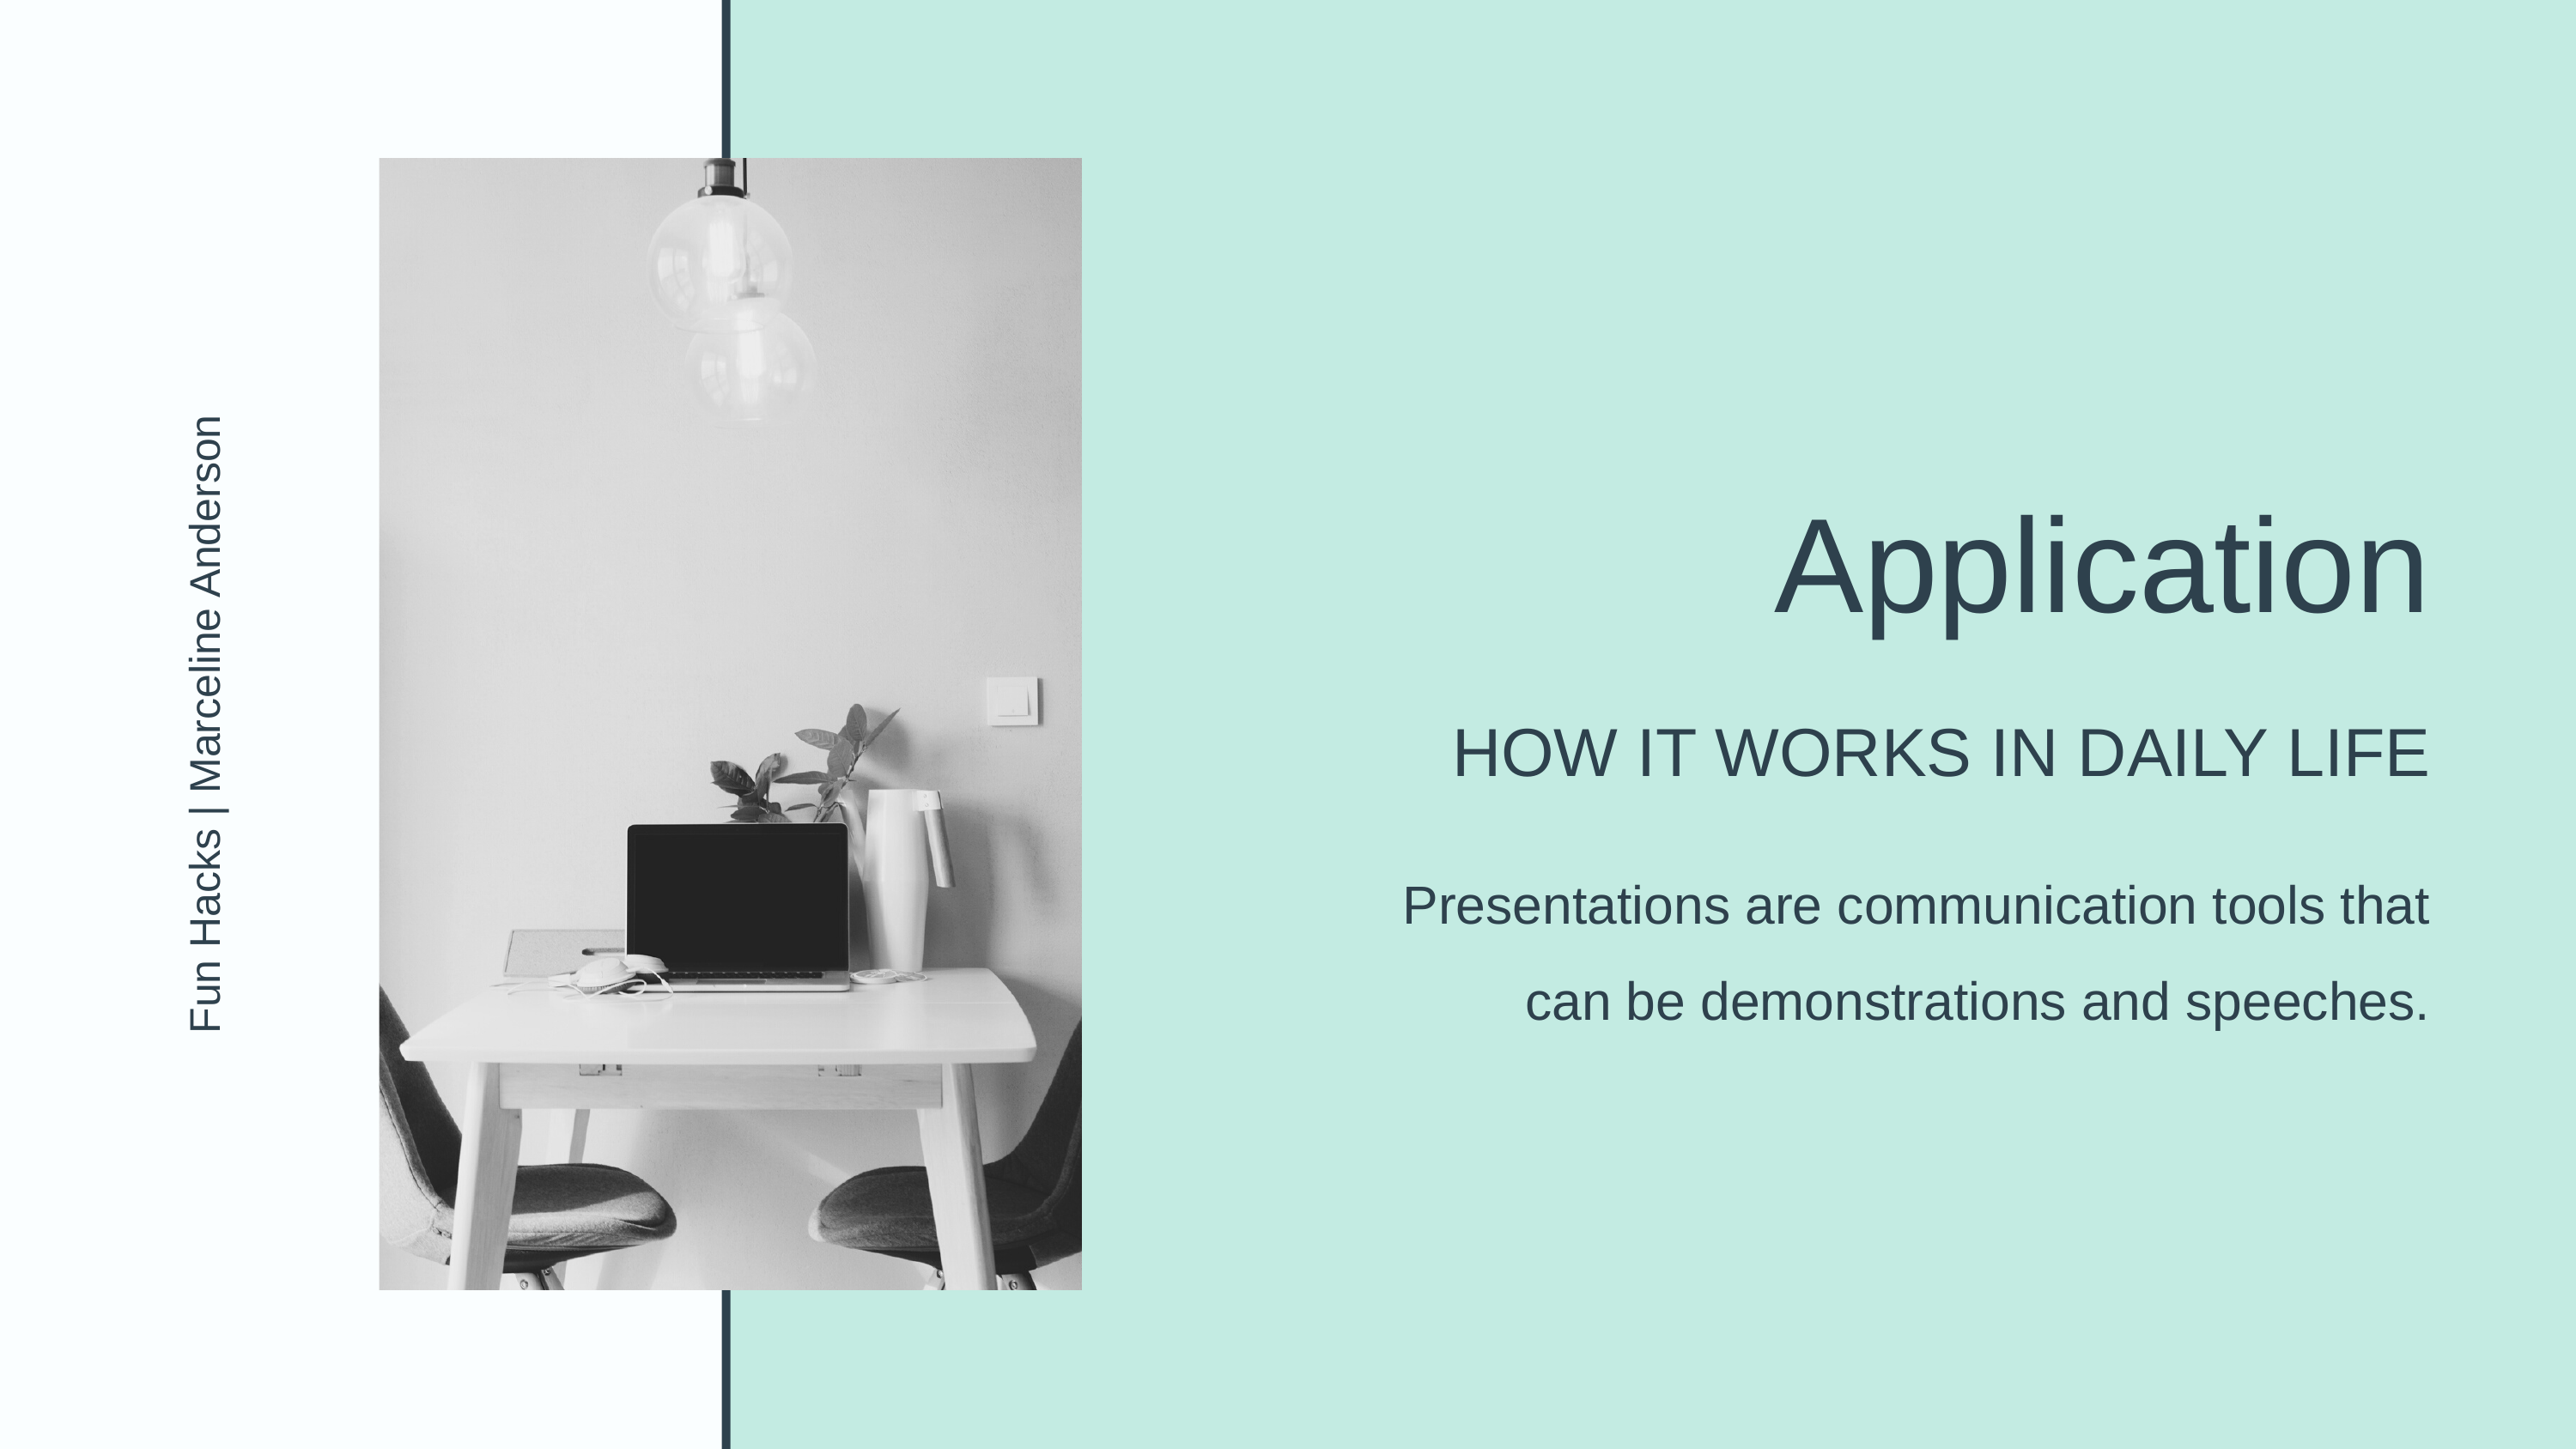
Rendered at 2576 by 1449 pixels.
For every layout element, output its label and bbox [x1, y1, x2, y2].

text_box [0, 0, 731, 1449]
text_box [1283, 460, 2432, 994]
picture [379, 158, 1083, 1290]
